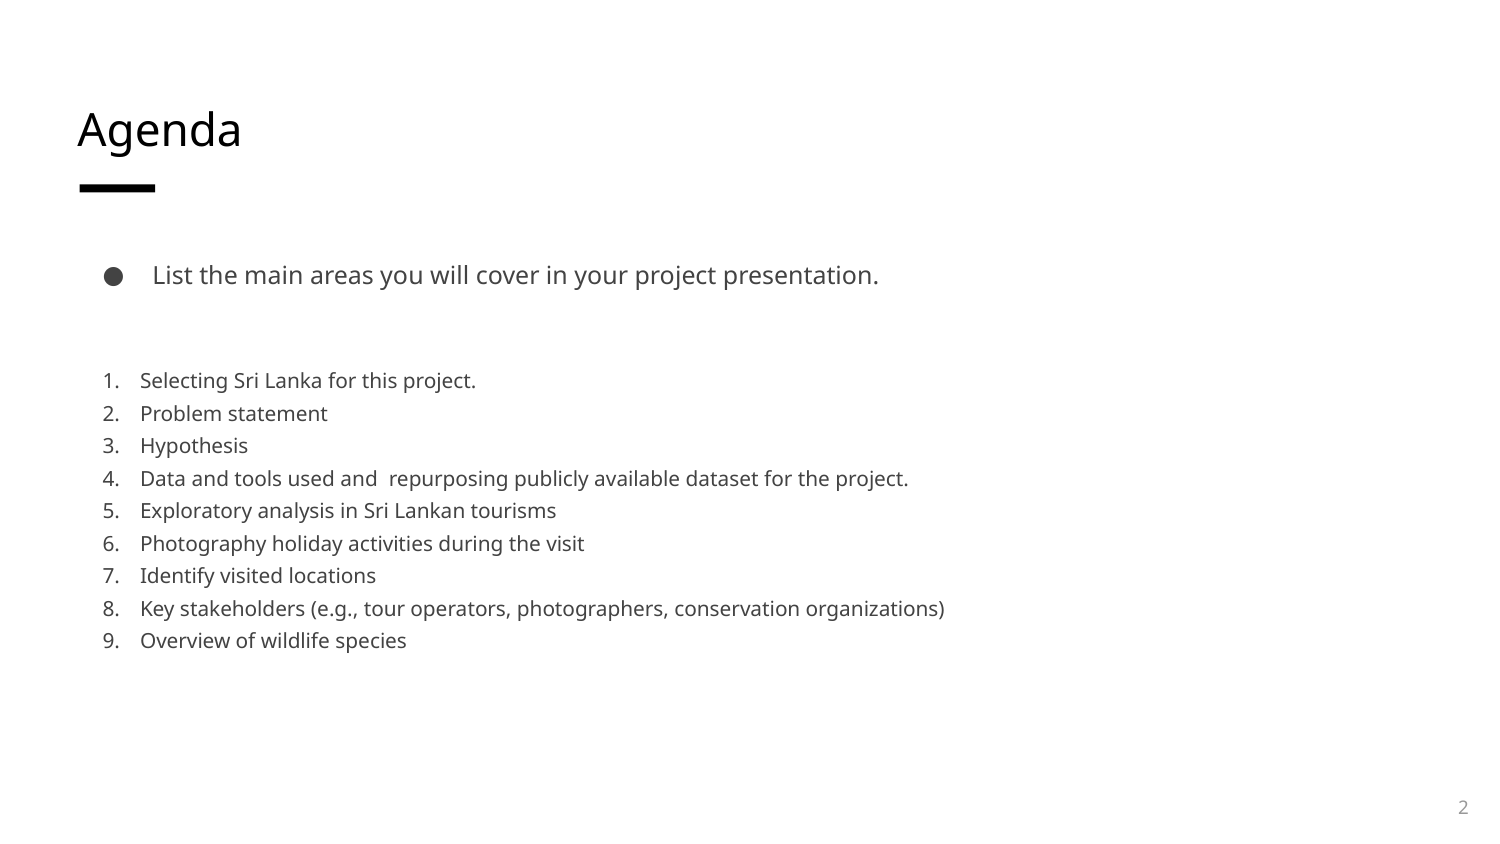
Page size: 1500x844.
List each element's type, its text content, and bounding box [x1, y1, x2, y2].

title Agenda [62, 99, 832, 157]
list List the main areas you will cover in your project presentation. Selecting Sri Lanka for this project. Problem statement Hypothesis Data and tools used and repurposing publicly available dataset for the project. Exploratory analysis in Sri Lankan tourisms Photography holiday activities during the visit Identify visited locations Key stakeholders (e.g., tour operators, photographers, conservation organizations) Overview of wildlife species [62, 235, 1006, 665]
